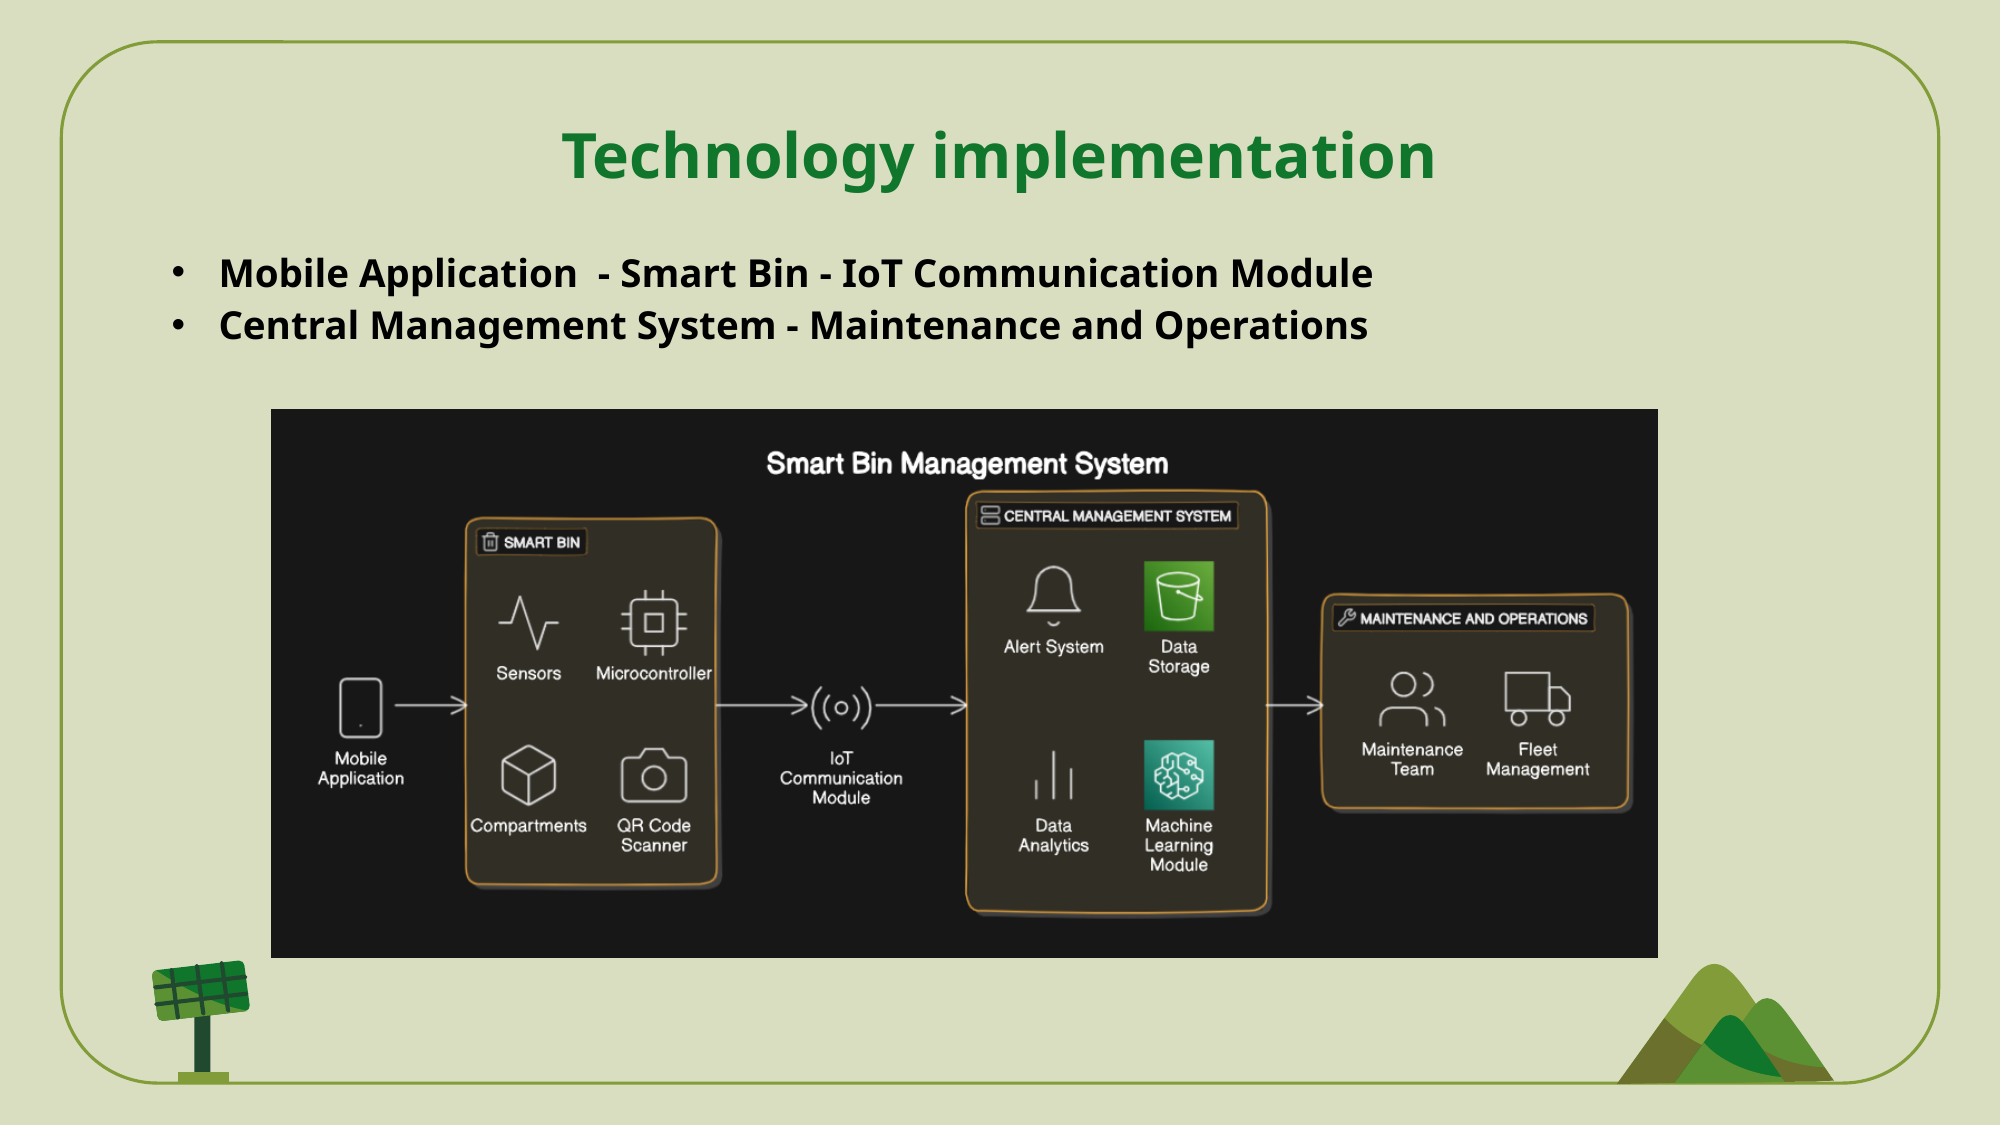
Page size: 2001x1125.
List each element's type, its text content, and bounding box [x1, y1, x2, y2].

title Technology implementation [155, 101, 1844, 227]
subtitle Mobile Application - Smart Bin - IoT Communication Module Central Management System - Maintenance and Operations [156, 227, 1656, 410]
picture [271, 408, 1658, 959]
